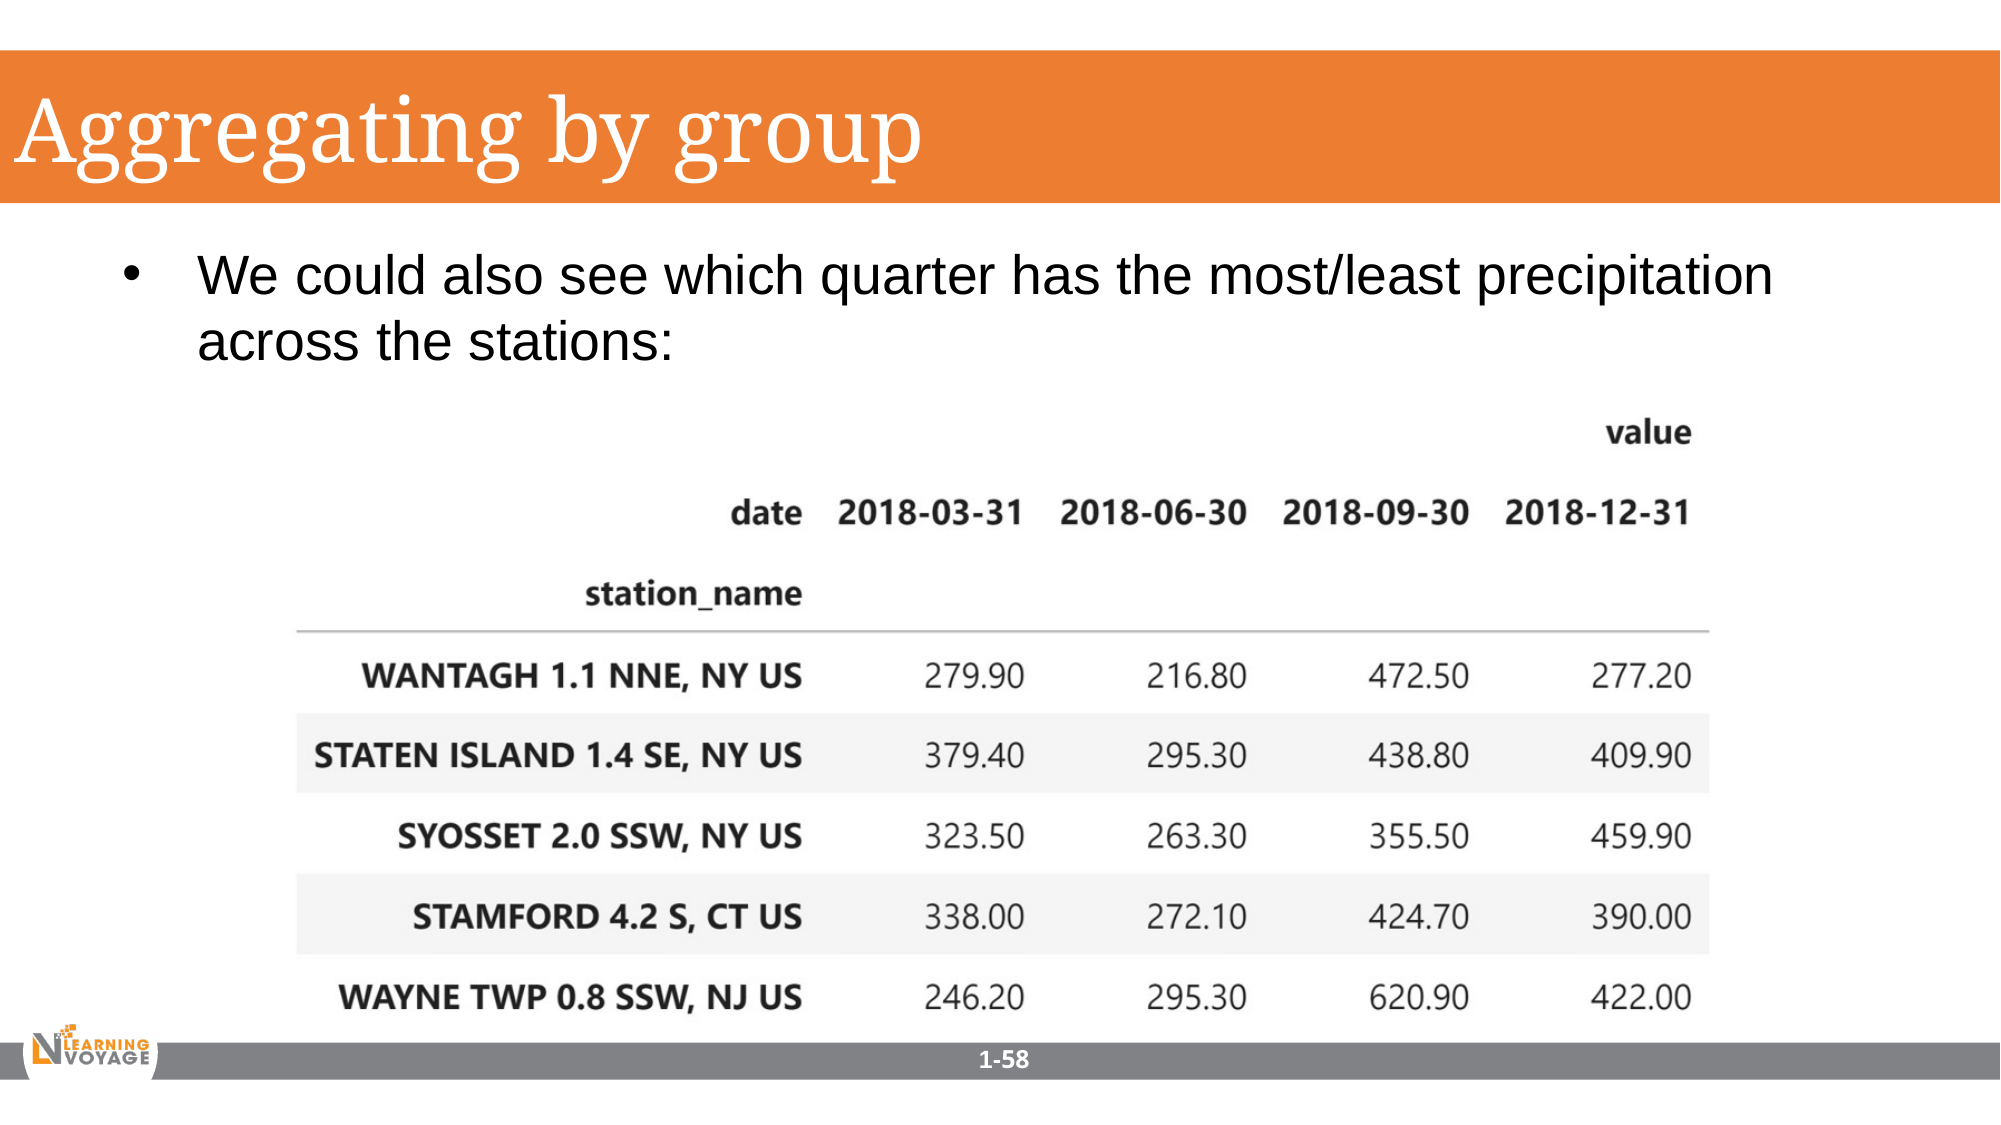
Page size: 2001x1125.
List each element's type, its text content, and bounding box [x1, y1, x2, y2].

slide_number 1-58 [923, 1027, 1045, 1095]
text_box Aggregating by group [0, 49, 2000, 204]
text_box We could also see which quarter has the most/least precipitation across the stations: [122, 236, 1878, 372]
picture [290, 406, 1710, 1027]
picture [0, 942, 192, 1125]
